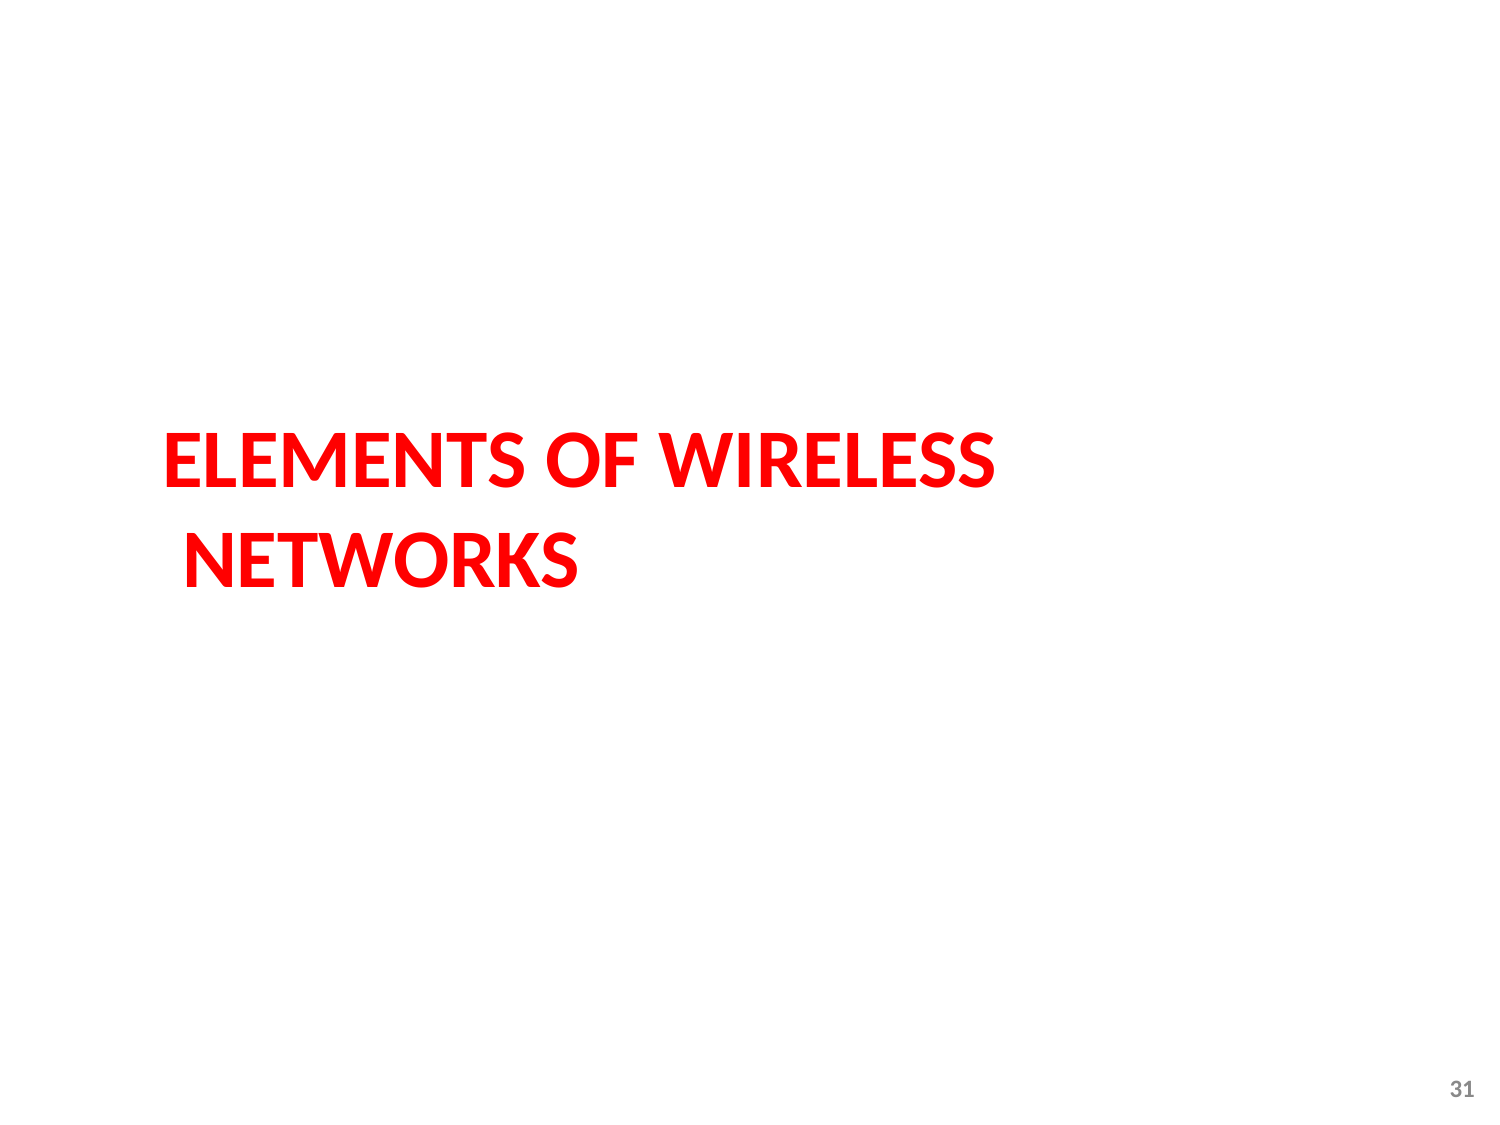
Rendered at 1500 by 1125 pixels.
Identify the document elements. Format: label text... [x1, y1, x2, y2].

title Elements of wireless Networks [147, 397, 1423, 621]
